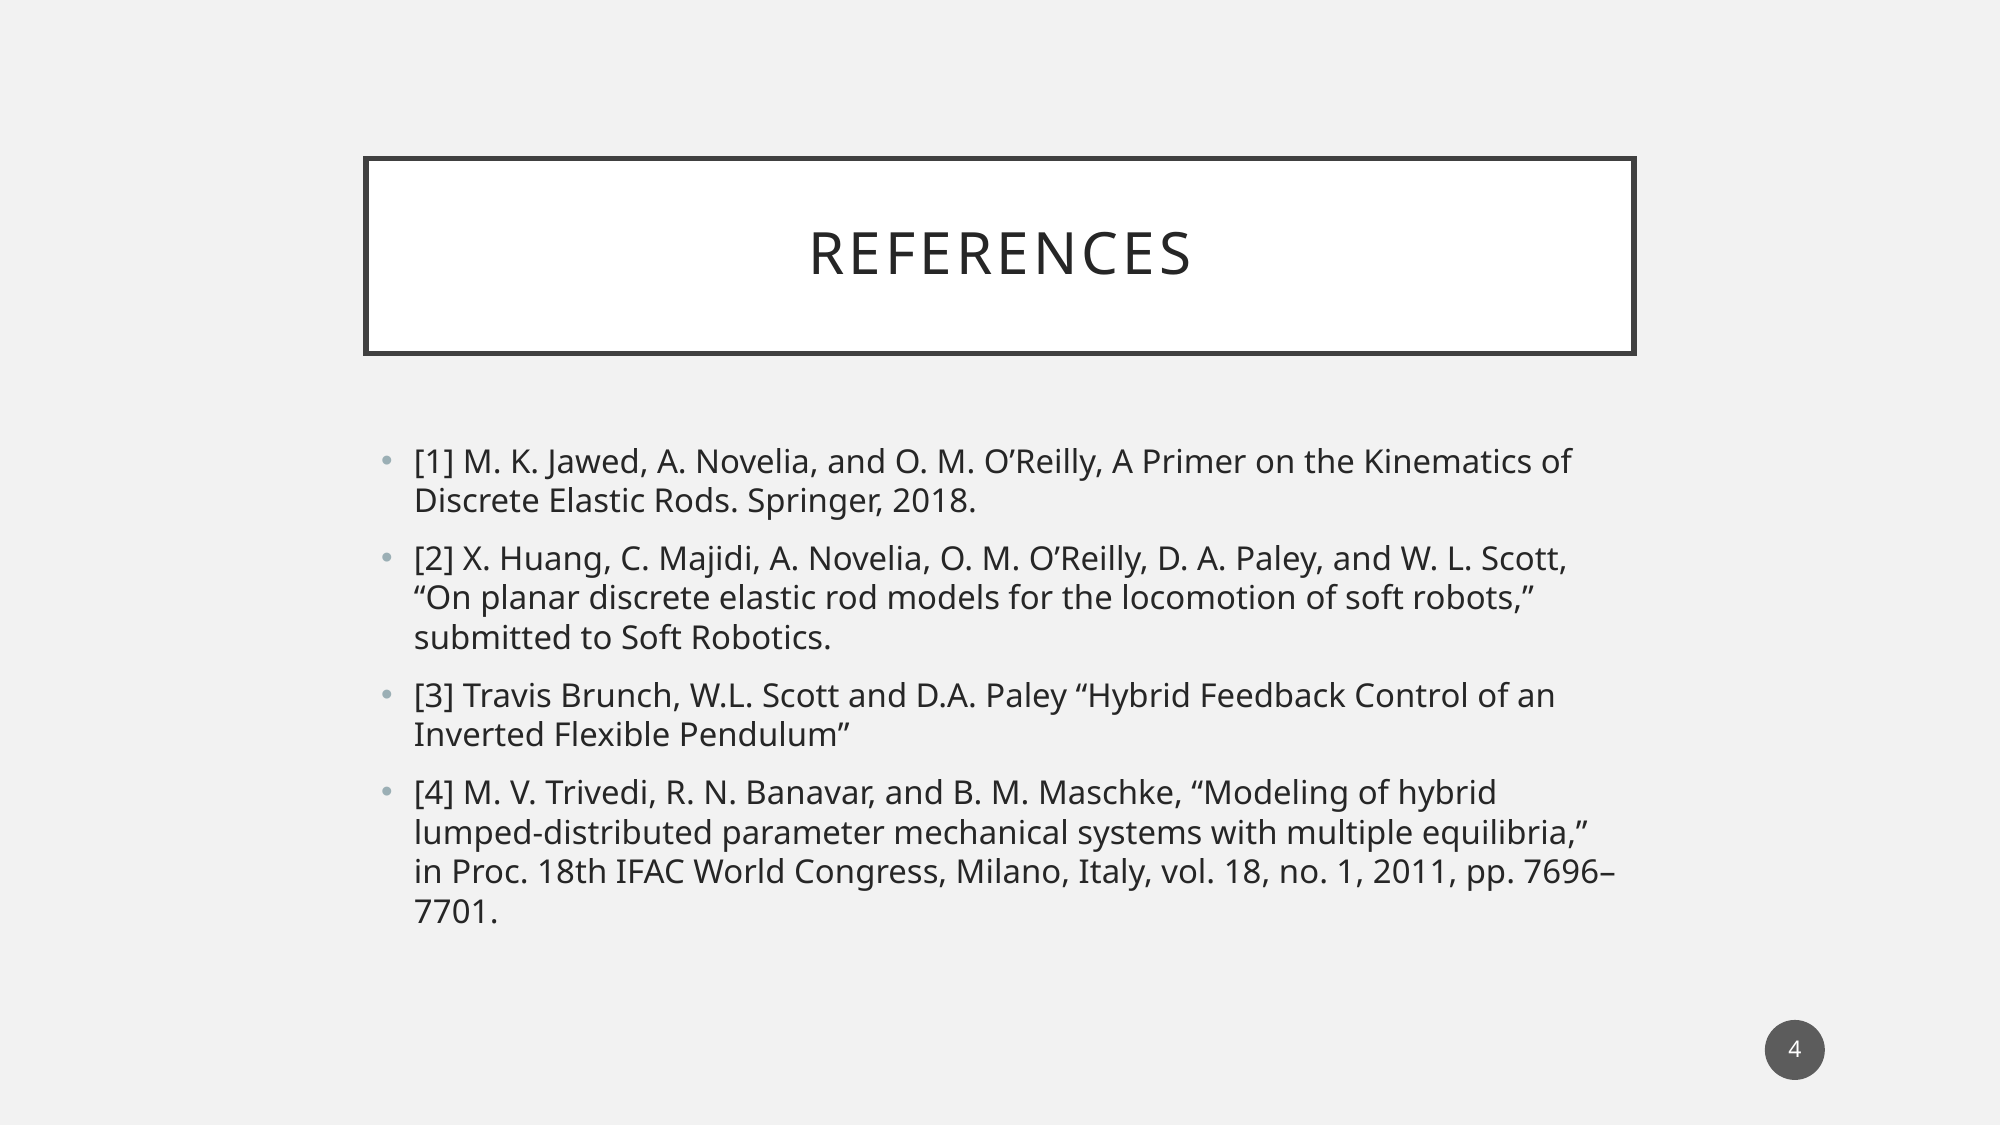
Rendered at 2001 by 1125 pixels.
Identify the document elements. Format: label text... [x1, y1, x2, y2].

title References [363, 156, 1637, 356]
slide_number 4 [1764, 1019, 1825, 1080]
list [1] M. K. Jawed, A. Novelia, and O. M. O’Reilly, A Primer on the Kinematics of Discrete Elastic Rods. Springer, 2018. [2] X. Huang, C. Majidi, A. Novelia, O. M. O’Reilly, D. A. Paley, and W. L. Scott, “On planar discrete elastic rod models for the locomotion of soft robots,” submitted to Soft Robotics. [3] Travis Brunch, W.L. Scott and D.A. Paley “Hybrid Feedback Control of an Inverted Flexible Pendulum” [4] M. V. Trivedi, R. N. Banavar, and B. M. Maschke, “Modeling of hybrid lumped-distributed parameter mechanical systems with multiple equilibria,” in Proc. 18th IFAC World Congress, Milano, Italy, vol. 18, no. 1, 2011, pp. 7696–7701. [366, 432, 1634, 942]
